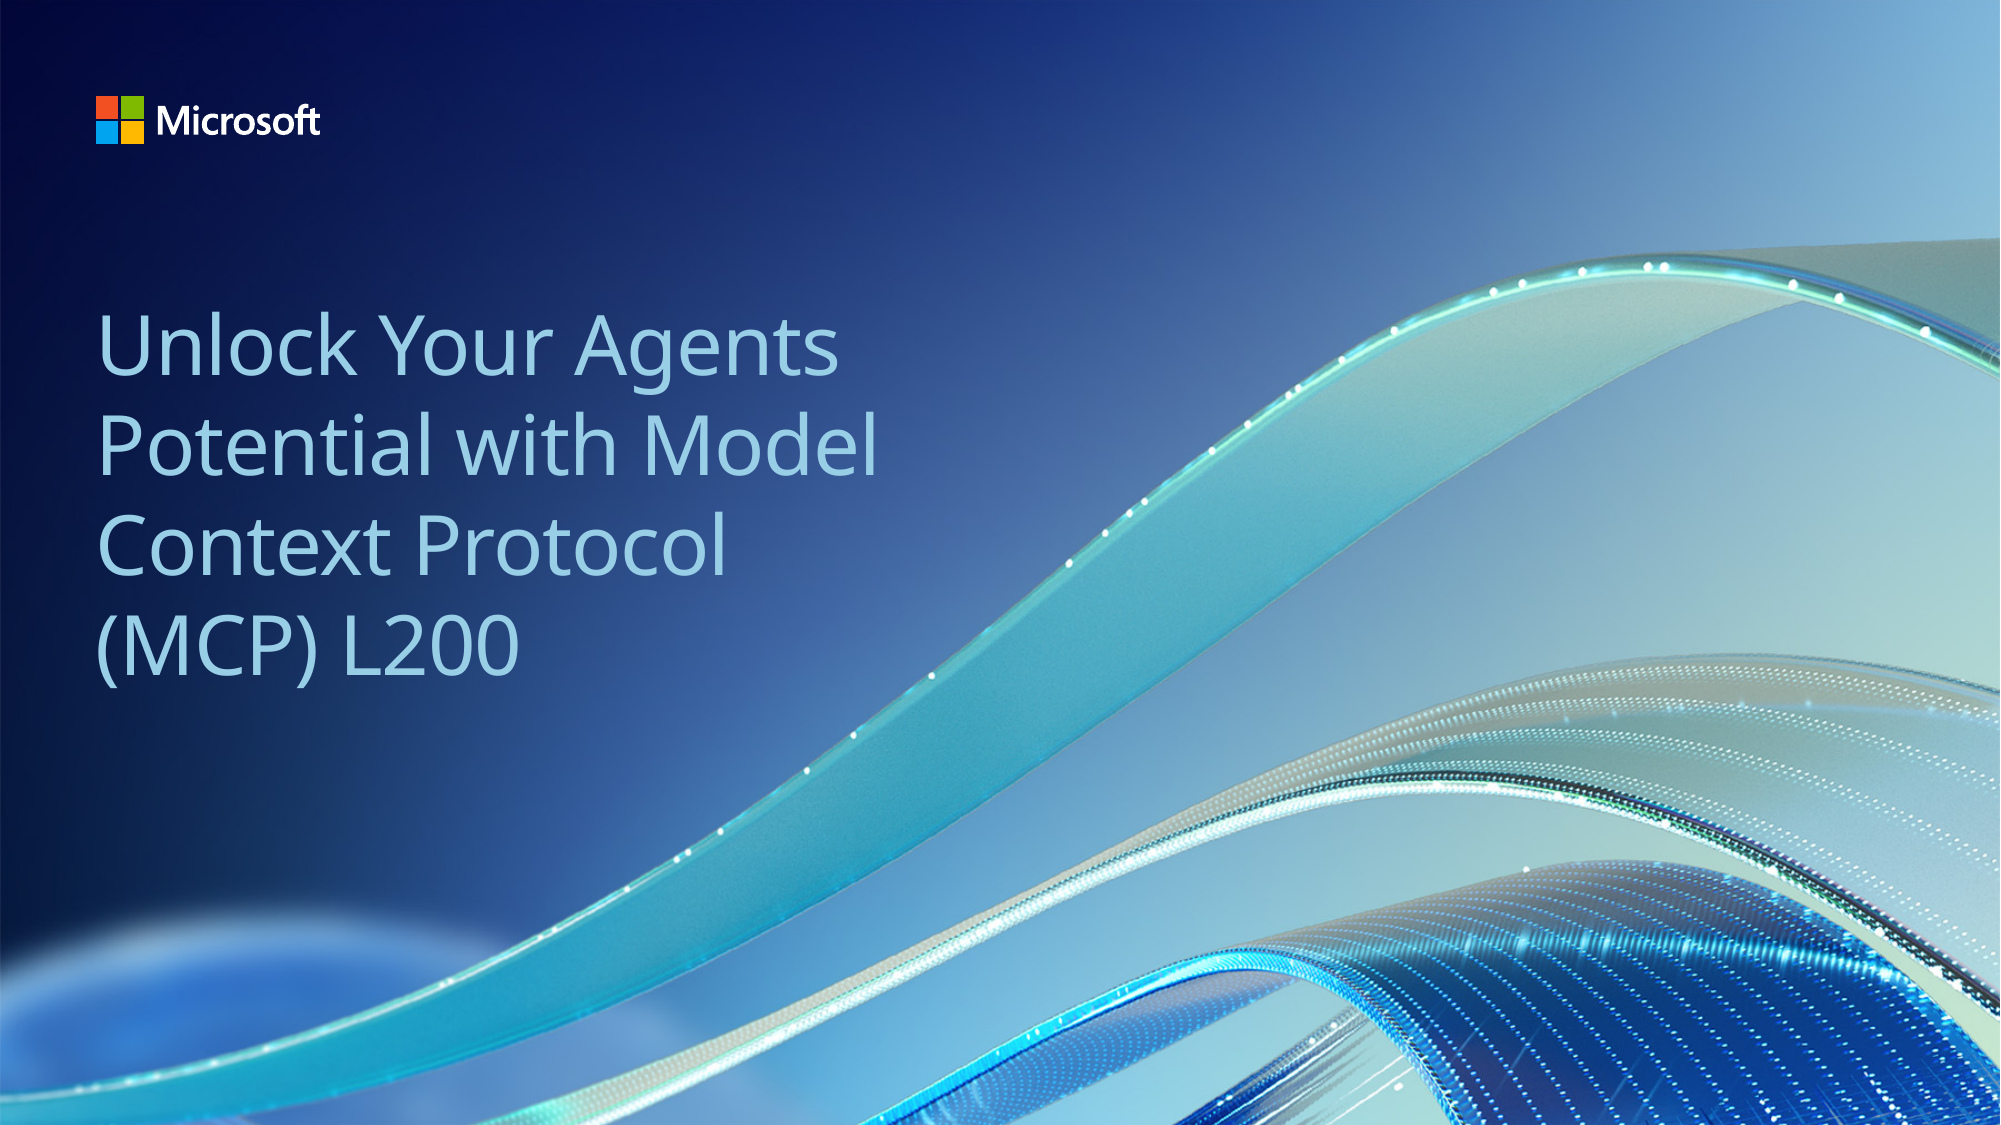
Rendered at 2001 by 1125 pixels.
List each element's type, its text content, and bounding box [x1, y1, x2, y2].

picture [0, 0, 2000, 1125]
title Unlock Your Agents Potential with Model Context Protocol (MCP) L200 [95, 288, 1052, 693]
picture [897, 1109, 904, 1116]
